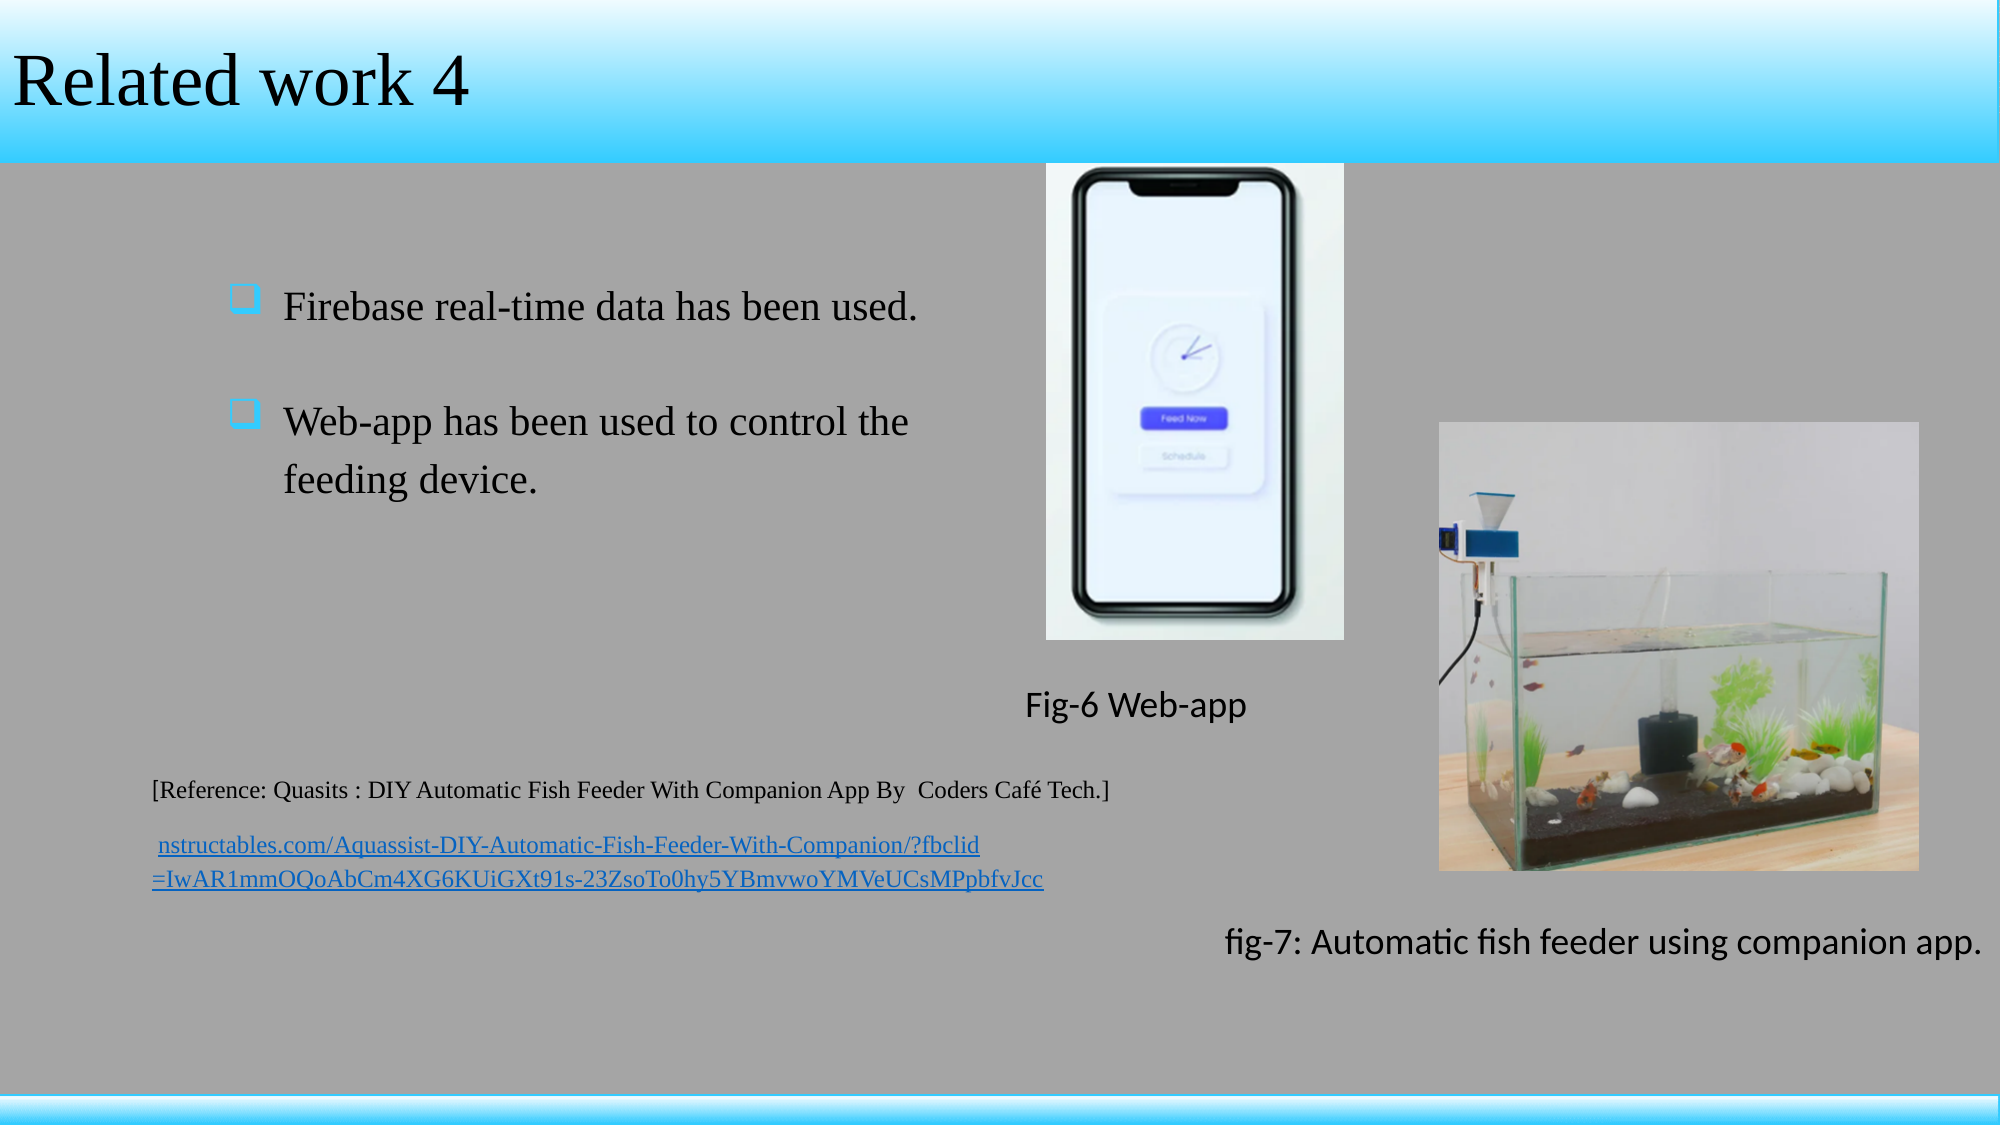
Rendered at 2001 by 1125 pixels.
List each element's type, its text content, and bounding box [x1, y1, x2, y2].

text_box fig-7: Automatic fish feeder using companion app. [1135, 903, 2000, 970]
picture [1046, 145, 1344, 640]
text_box Fig-6 Web-app [1010, 672, 1341, 733]
text_box Related work 4 [0, 0, 1999, 163]
text_box [Reference: Quasits : DIY Automatic Fish Feeder With Companion App By Coders Café Tech.] nstructables.com/Aquassist-DIY-Automatic-Fish-Feeder-With-Companion/?fbclid=IwAR1mmOQoAbCm4XG6KUiGXt91s-23ZsoTo0hy5YBmvwoYMVeUCsMPpbfvJcc [137, 761, 1138, 901]
picture [0, 1094, 2000, 1125]
text_box Firebase real-time data has been used. Web-app has been used to control the feeding device. [212, 264, 1021, 510]
picture [1439, 422, 1919, 871]
